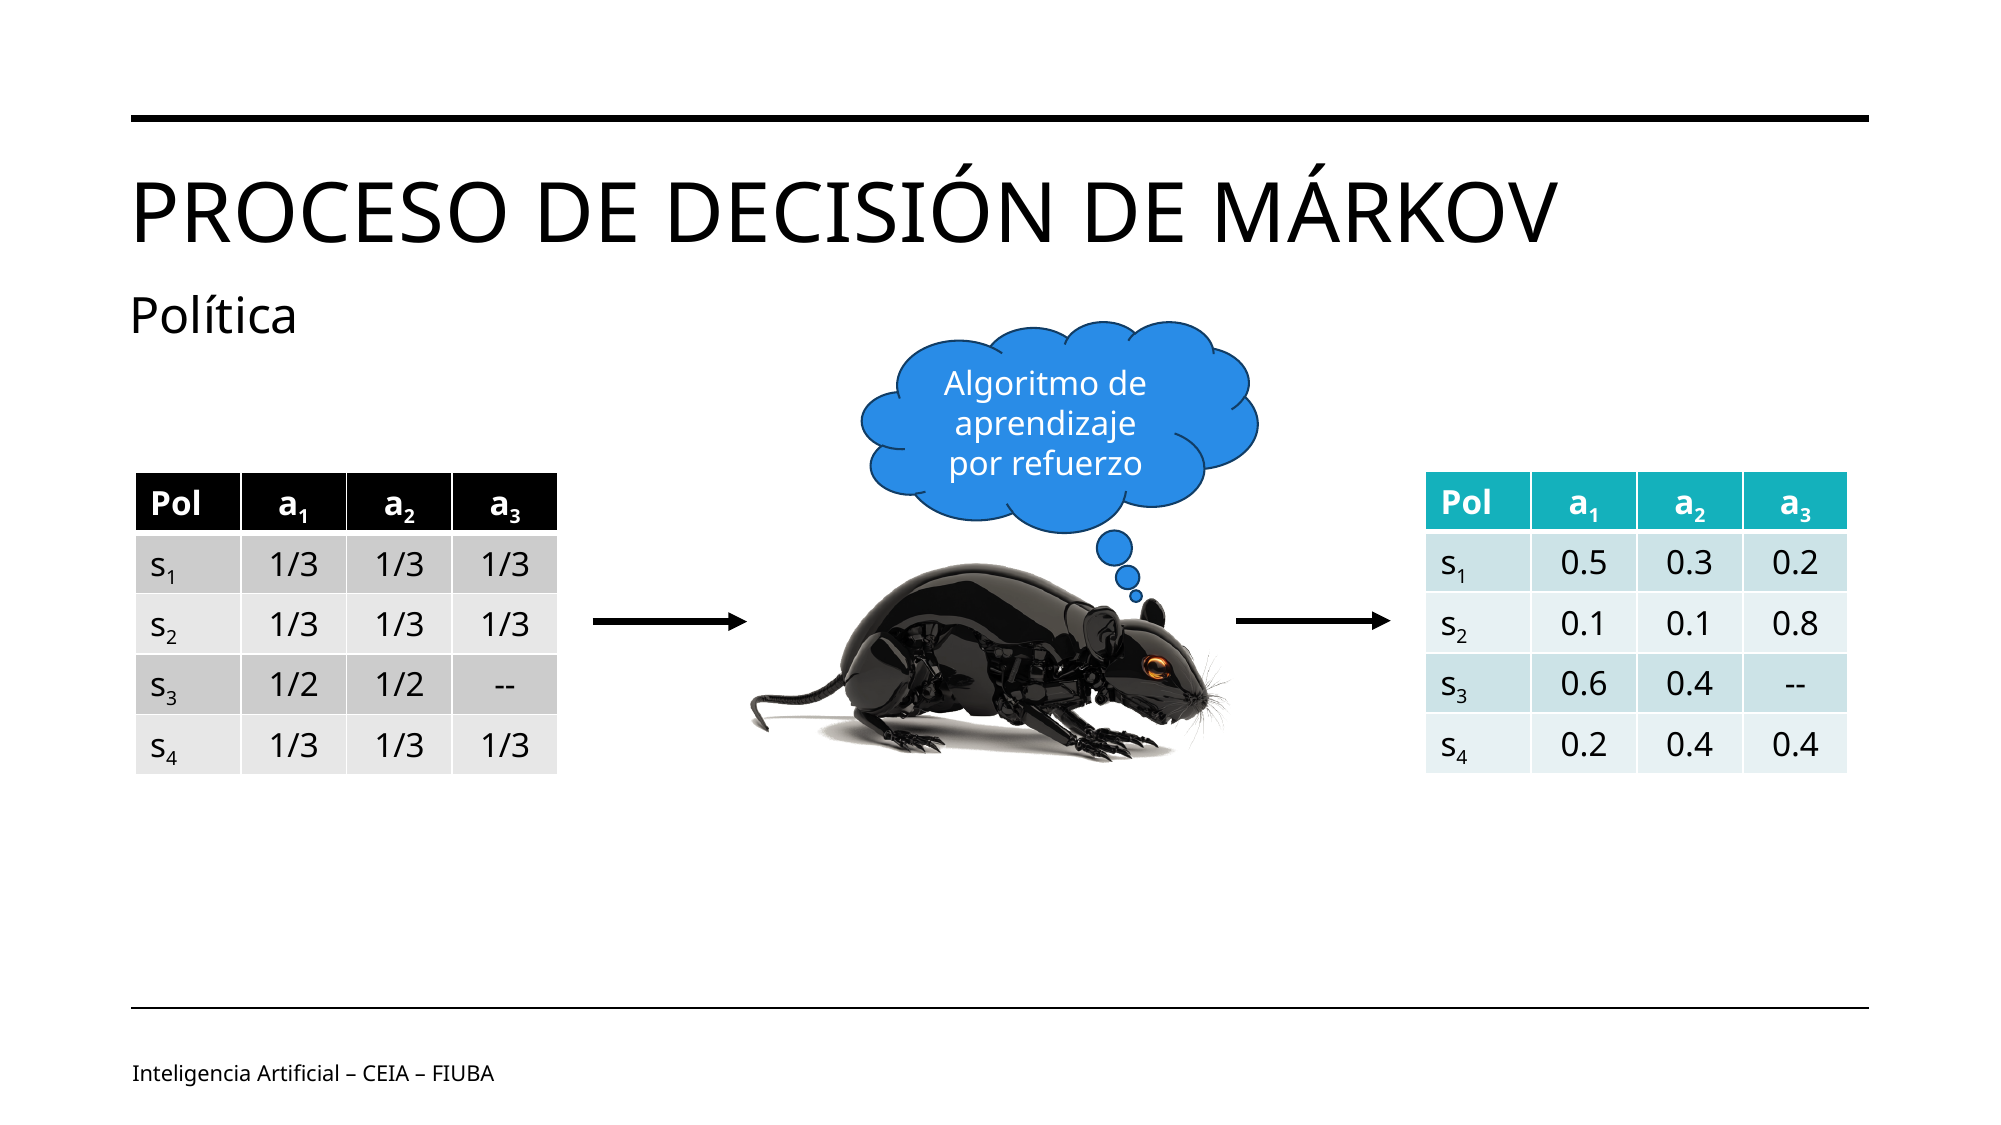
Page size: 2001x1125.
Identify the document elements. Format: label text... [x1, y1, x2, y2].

table_cell s2 [1426, 593, 1530, 652]
table_header a2 [1638, 472, 1742, 529]
table_cell 1/3 [453, 536, 557, 593]
table_header a2 [347, 473, 451, 530]
table_cell 1/3 [242, 715, 346, 774]
table_cell 1/3 [242, 594, 346, 653]
table_cell 0.3 [1638, 534, 1742, 591]
table_header Pol [136, 473, 240, 530]
table_cell 0.4 [1638, 714, 1742, 773]
table_cell 0.1 [1532, 593, 1636, 652]
footer Inteligencia Artificial – CEIA – FIUBA [117, 1042, 862, 1103]
table_cell 1/3 [453, 594, 557, 653]
table_cell -- [1744, 654, 1847, 712]
table_cell 0.4 [1744, 714, 1847, 773]
table_cell 0.1 [1638, 593, 1742, 652]
table_cell 1/3 [347, 594, 451, 653]
title Proceso de decisión de Márkov [114, 151, 1869, 377]
table_header a1 [242, 473, 346, 530]
table_header Pol [1426, 472, 1530, 529]
table_cell 0.6 [1532, 654, 1636, 712]
table_cell 0.4 [1638, 654, 1742, 712]
table_cell 1/2 [242, 655, 346, 714]
table_cell -- [453, 655, 557, 714]
table_cell 1/3 [347, 536, 451, 593]
table_header a1 [1532, 472, 1636, 529]
text_box Algoritmo de aprendizaje por refuerzo [860, 321, 1259, 535]
table_cell 0.5 [1532, 534, 1636, 591]
table_cell 1/2 [347, 655, 451, 714]
table_cell s4 [136, 715, 240, 774]
table_cell s1 [136, 536, 240, 593]
table_cell 0.8 [1744, 593, 1847, 652]
table_cell 1/3 [242, 536, 346, 593]
table_cell 0.2 [1744, 534, 1847, 591]
table_cell 1/3 [453, 715, 557, 774]
table_cell 0.2 [1532, 714, 1636, 773]
table_cell 1/3 [347, 715, 451, 774]
text_box Política [114, 275, 1377, 351]
table_cell s2 [136, 594, 240, 653]
table_cell s3 [1426, 654, 1530, 712]
table_cell s1 [1426, 534, 1530, 591]
table_header a3 [1744, 472, 1847, 529]
table_cell s4 [1426, 714, 1530, 773]
table_header a3 [453, 473, 557, 530]
picture [718, 535, 1265, 783]
table_cell s3 [136, 655, 240, 714]
